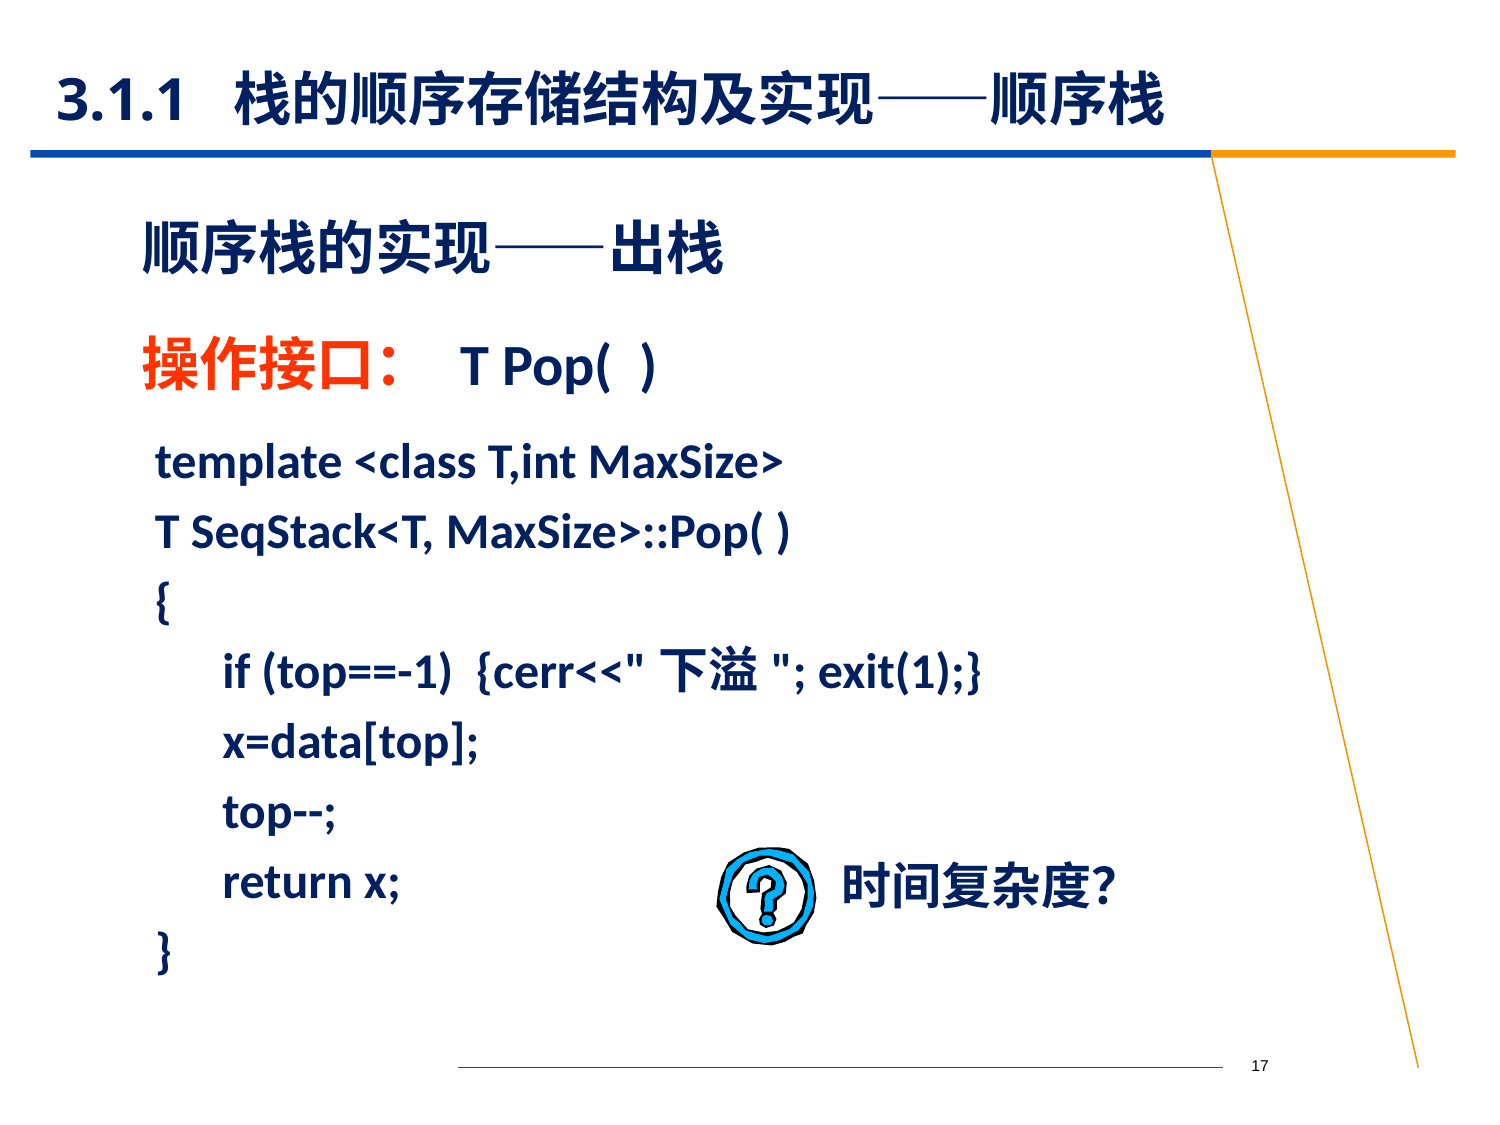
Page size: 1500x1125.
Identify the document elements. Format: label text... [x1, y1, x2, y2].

text_box 顺序栈的实现——出栈 [127, 189, 1478, 303]
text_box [716, 846, 817, 946]
title 3.1.1 栈的顺序存储结构及实现——顺序栈 [41, 64, 1392, 130]
text_box 时间复杂度？ [827, 847, 1157, 922]
text_box 操作接口： T Pop( ) [127, 319, 1178, 405]
text_box template <class T,int MaxSize> T SeqStack<T, MaxSize>::Pop( ) { if (top==-1) {cerr<<"下溢"; exit(1);} x=data[top]; top--; return x; } [139, 420, 1345, 930]
